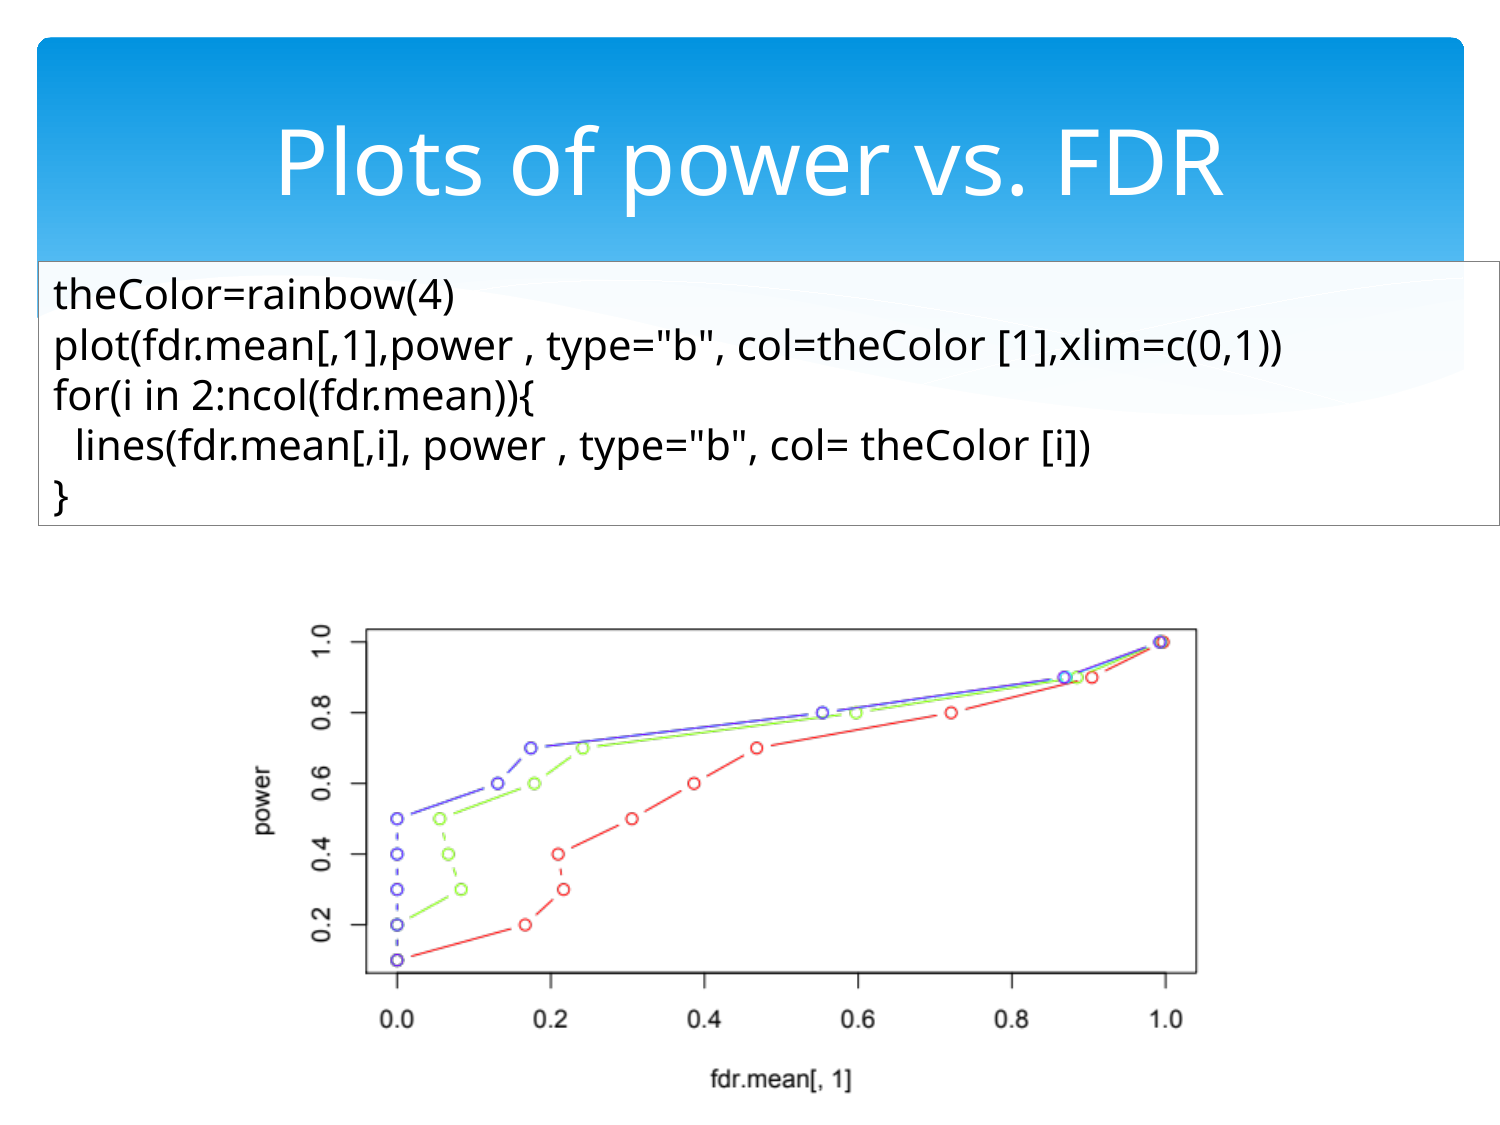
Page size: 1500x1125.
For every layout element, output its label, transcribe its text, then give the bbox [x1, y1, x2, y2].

title Plots of power vs. FDR [75, 55, 1425, 261]
picture [243, 505, 1257, 1125]
text_box theColor=rainbow(4) plot(fdr.mean[,1],power , type="b", col=theColor [1],xlim=c(0,1)) for(i in 2:ncol(fdr.mean)){ lines(fdr.mean[,i], power , type="b", col= theColor [i]) } [38, 261, 1500, 526]
